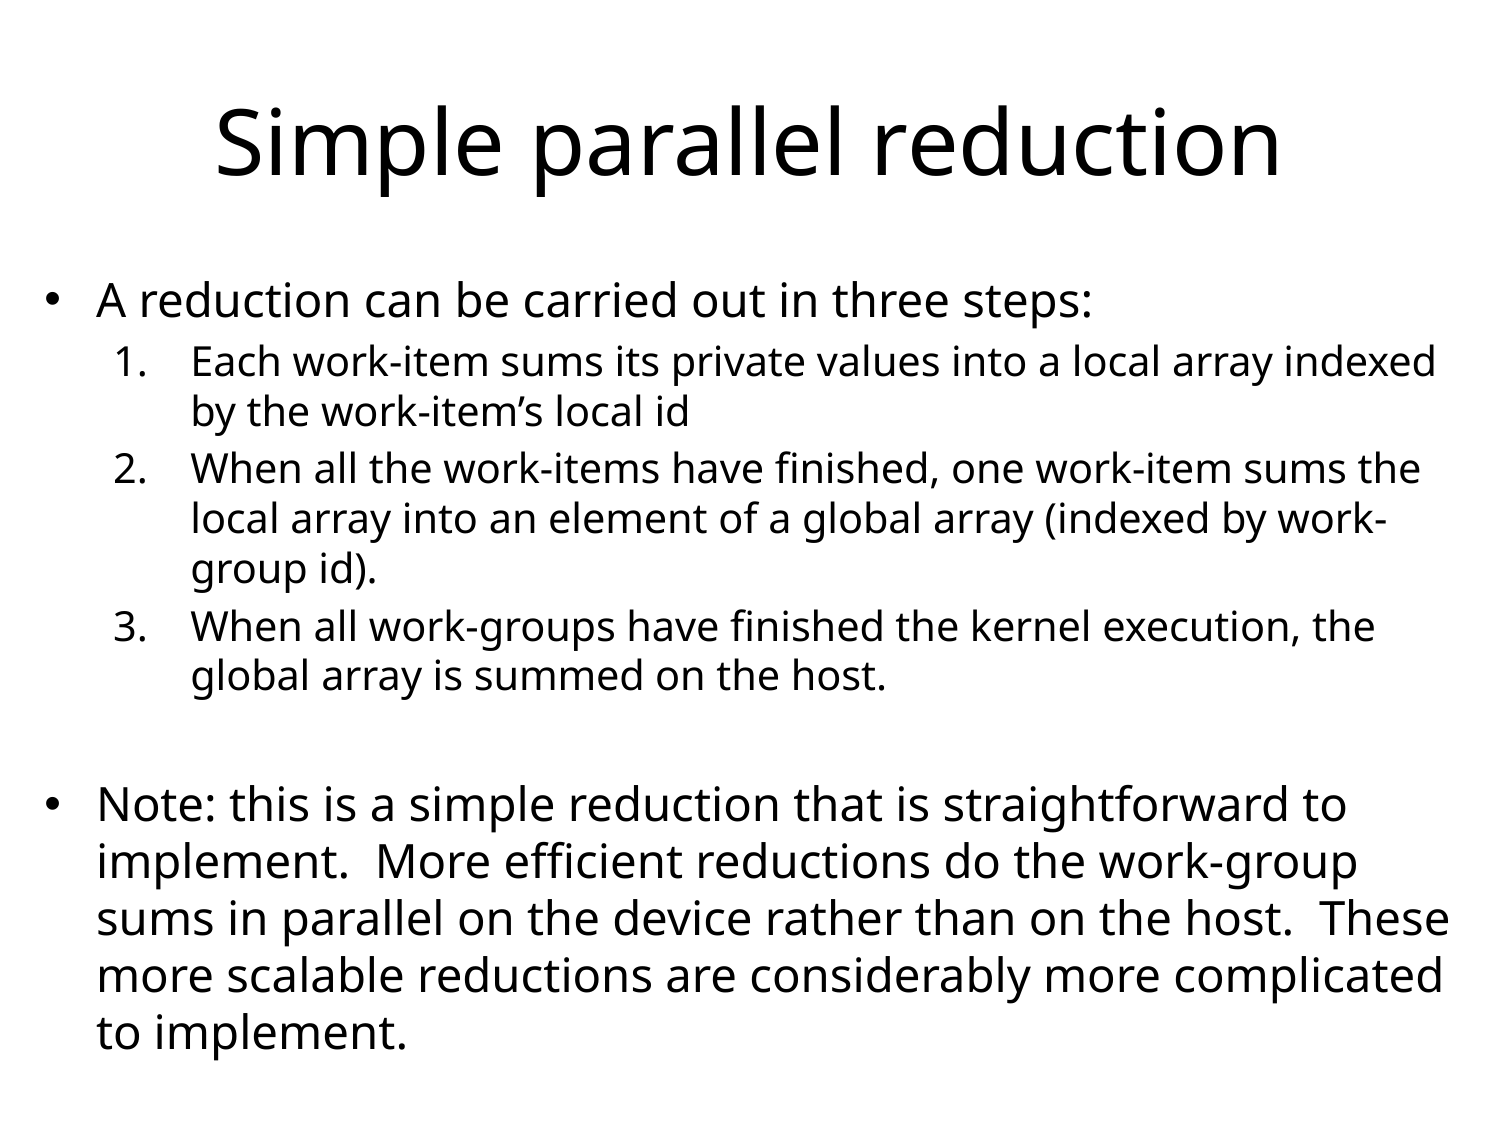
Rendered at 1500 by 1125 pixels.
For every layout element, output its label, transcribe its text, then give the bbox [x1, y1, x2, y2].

list A reduction can be carried out in three steps: Each work-item sums its private values into a local array indexed by the work-item’s local id When all the work-items have finished, one work-item sums the local array into an element of a global array (indexed by work-group id). When all work-groups have finished the kernel execution, the global array is summed on the host. Note: this is a simple reduction that is straightforward to implement. More efficient reductions do the work-group sums in parallel on the device rather than on the host. These more scalable reductions are considerably more complicated to implement. [29, 262, 1471, 1083]
title Simple parallel reduction [75, 45, 1425, 233]
